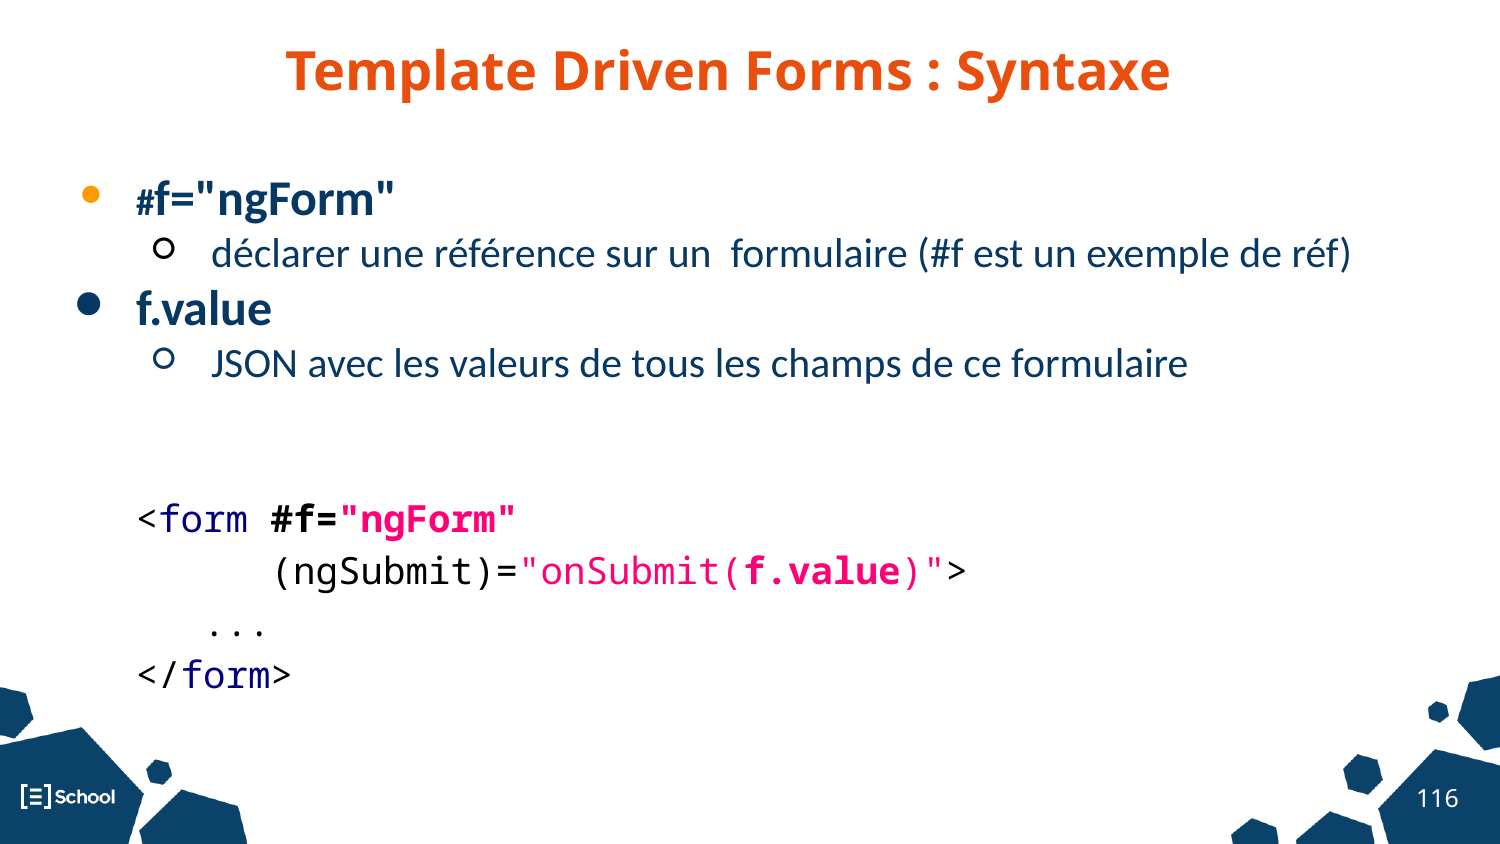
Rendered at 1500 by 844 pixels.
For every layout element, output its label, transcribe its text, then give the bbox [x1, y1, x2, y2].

text_box Template Driven Forms : Syntaxe [37, 31, 1420, 106]
slide_number ‹#› [1383, 767, 1474, 832]
text_box <form #f="ngForm" (ngSubmit)="onSubmit(f.value)"> ... </form> [101, 473, 1334, 768]
text_box #f="ngForm" déclarer une référence sur un formulaire (#f est un exemple de réf) f.value JSON avec les valeurs de tous les champs de ce formulaire [45, 150, 1412, 389]
picture [0, 0, 1500, 844]
